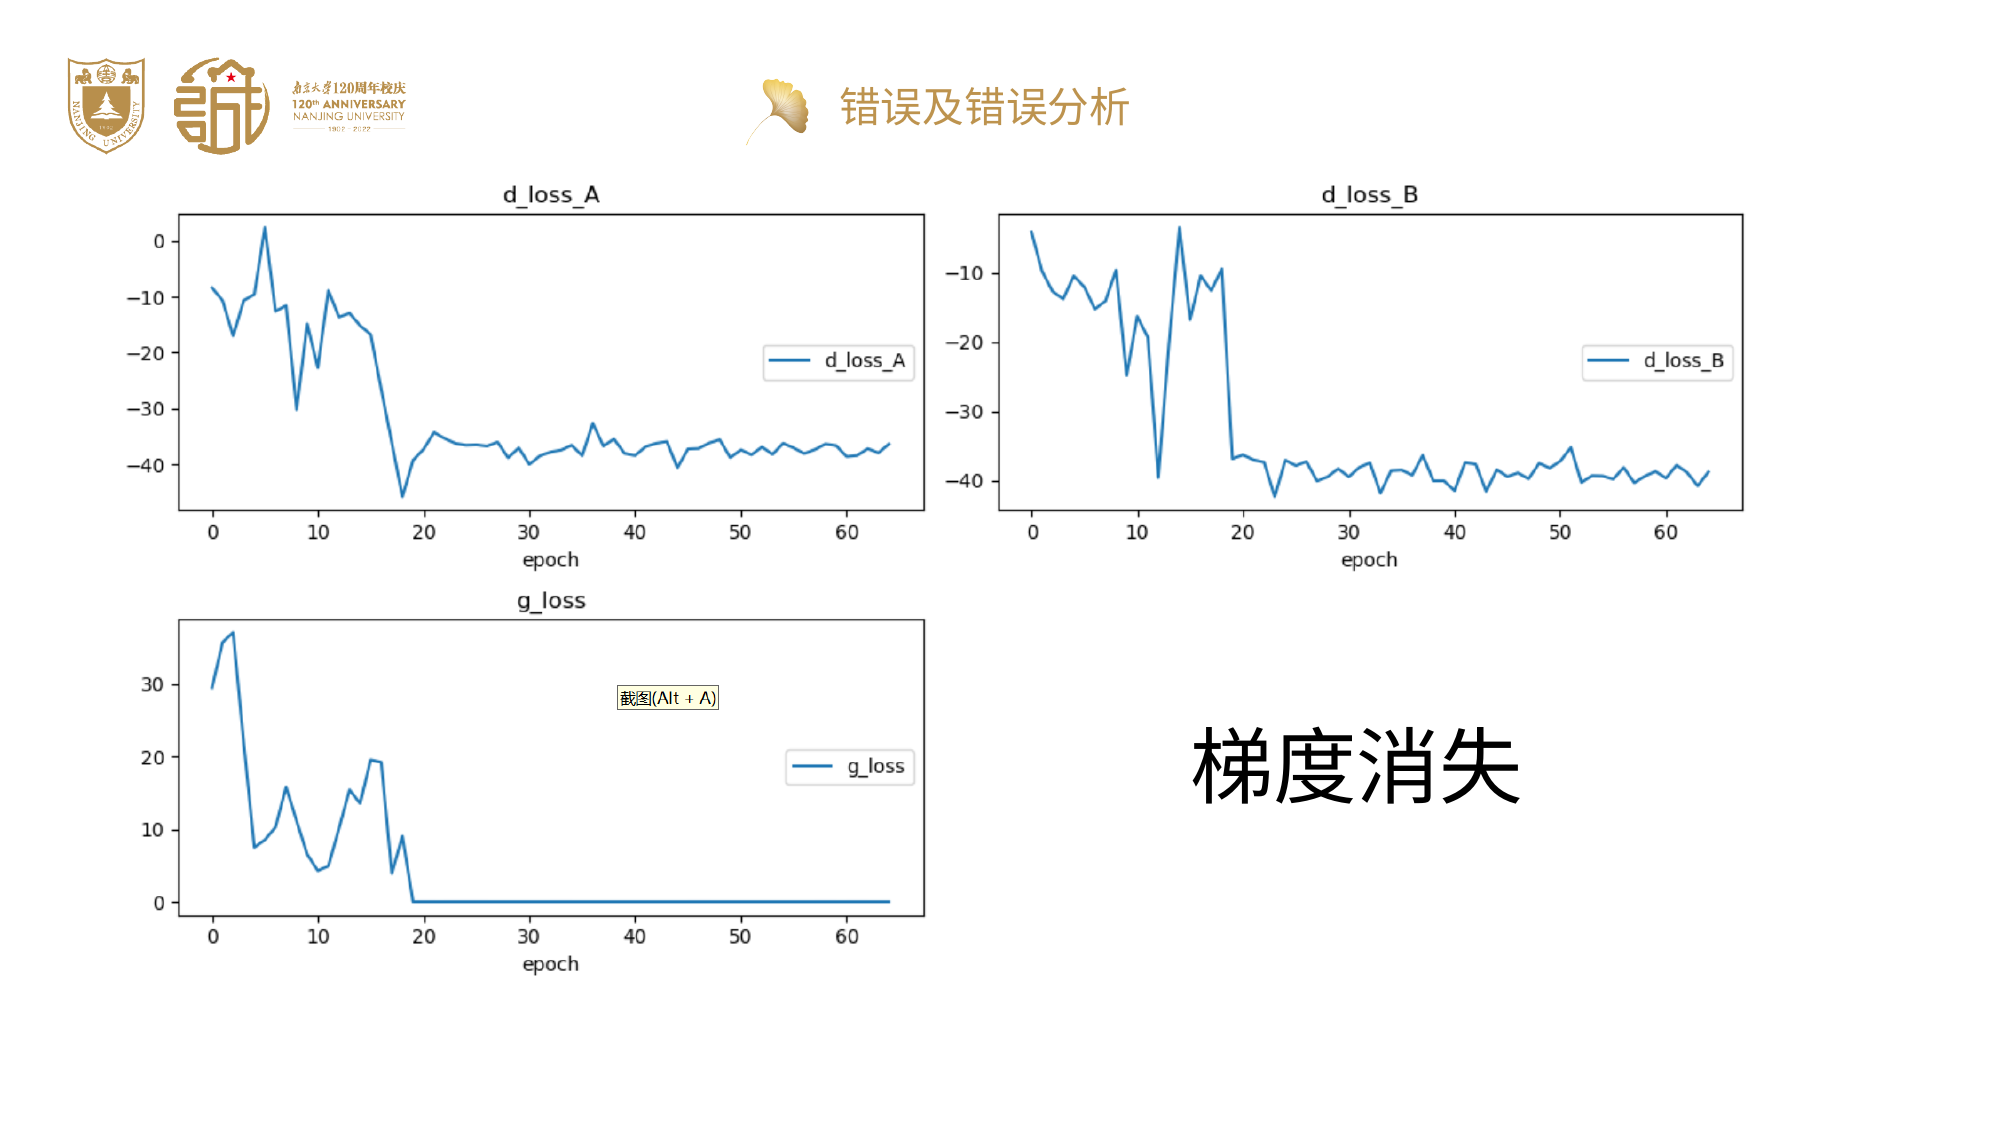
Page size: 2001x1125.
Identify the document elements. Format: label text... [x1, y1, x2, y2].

picture [731, 64, 830, 169]
text_box 错误及错误分析 [824, 73, 1147, 139]
picture [0, 0, 1751, 989]
